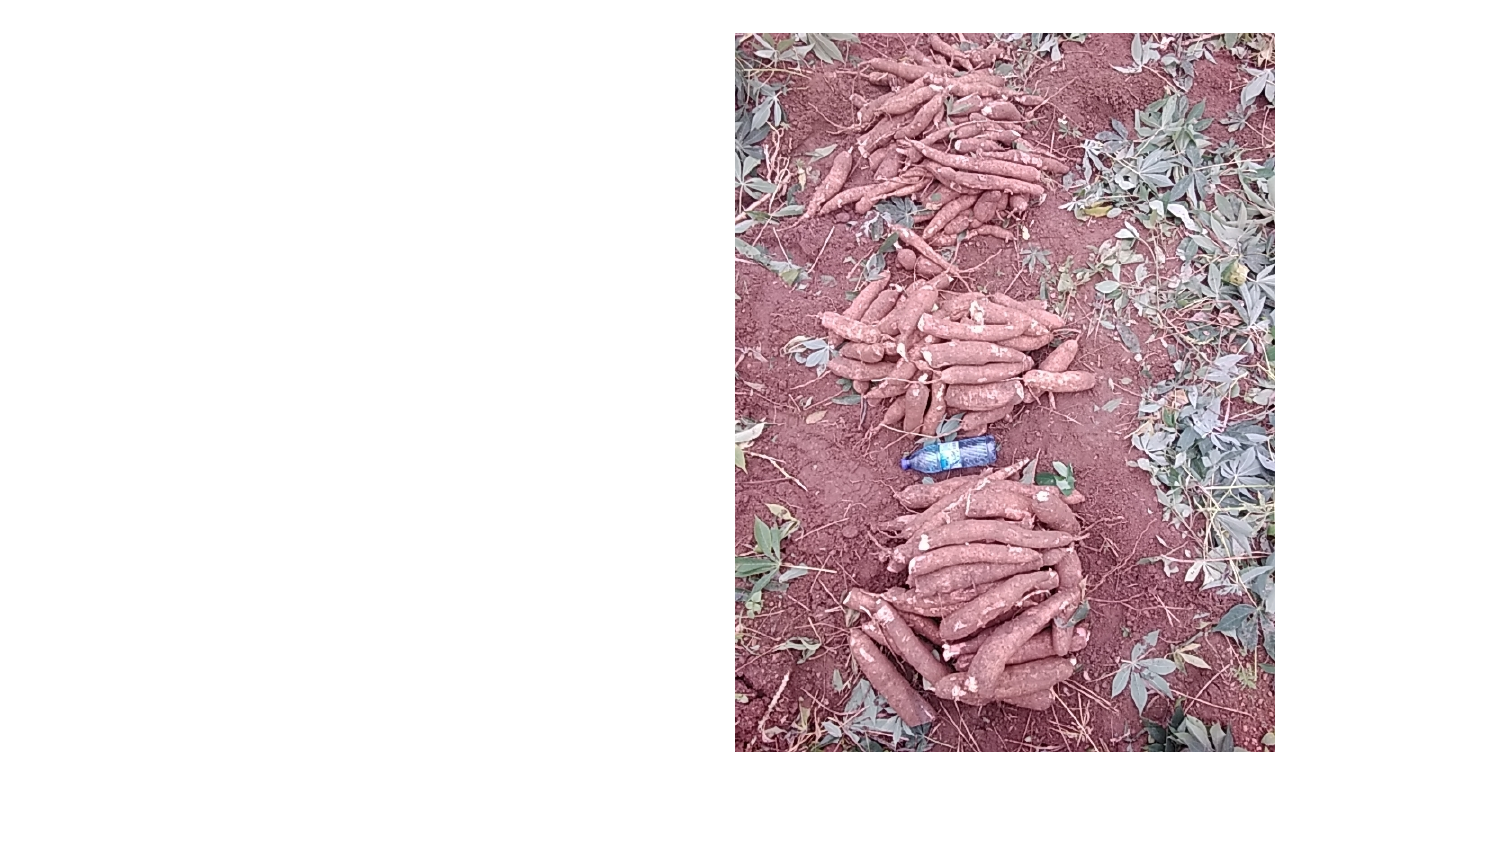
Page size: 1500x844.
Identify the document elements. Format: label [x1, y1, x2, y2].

picture [735, 33, 1276, 753]
